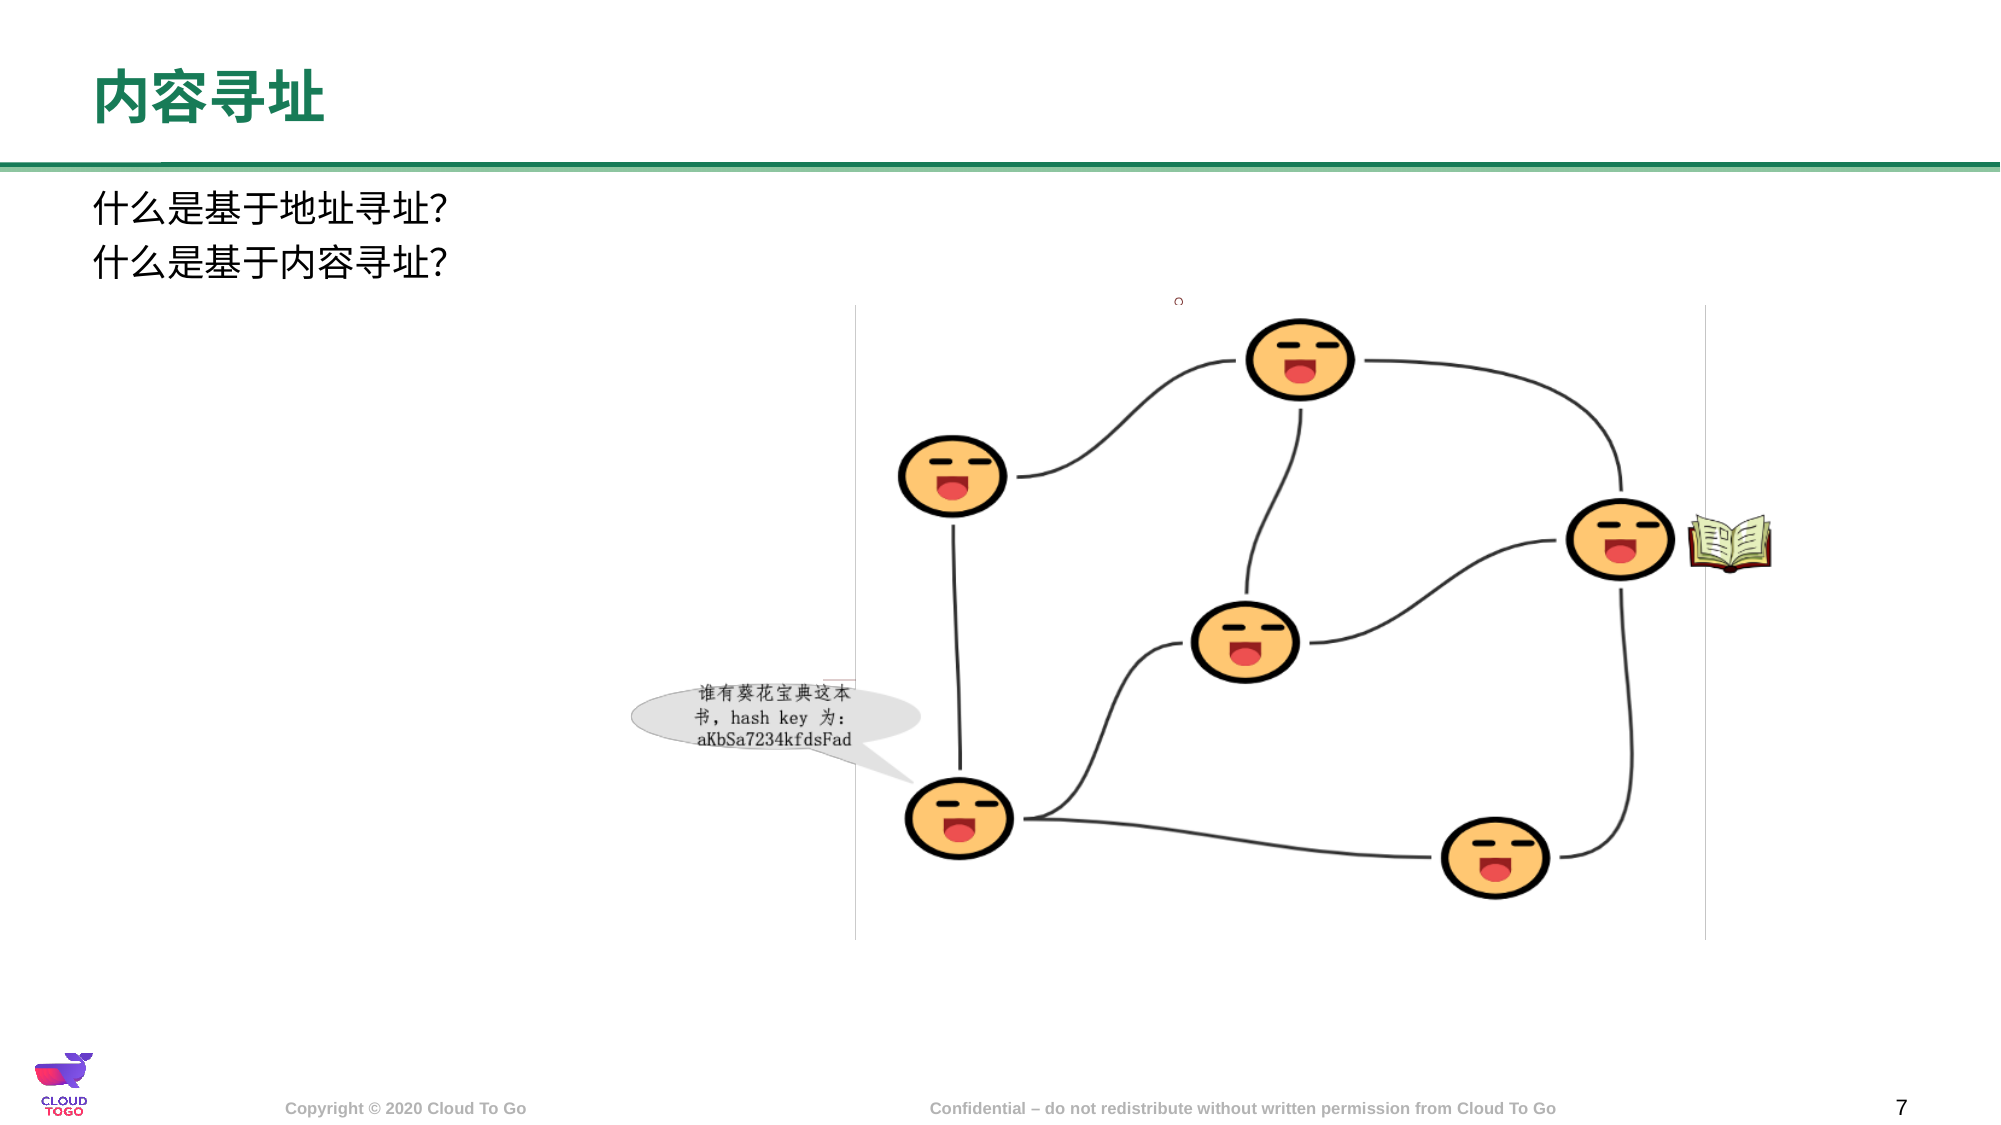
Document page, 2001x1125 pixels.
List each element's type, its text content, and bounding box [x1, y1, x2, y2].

picture [628, 283, 1773, 941]
list 什么是基于地址寻址？ 什么是基于内容寻址？ [92, 184, 1909, 1001]
title 内容寻址 [92, 26, 1908, 163]
picture [35, 1053, 93, 1118]
